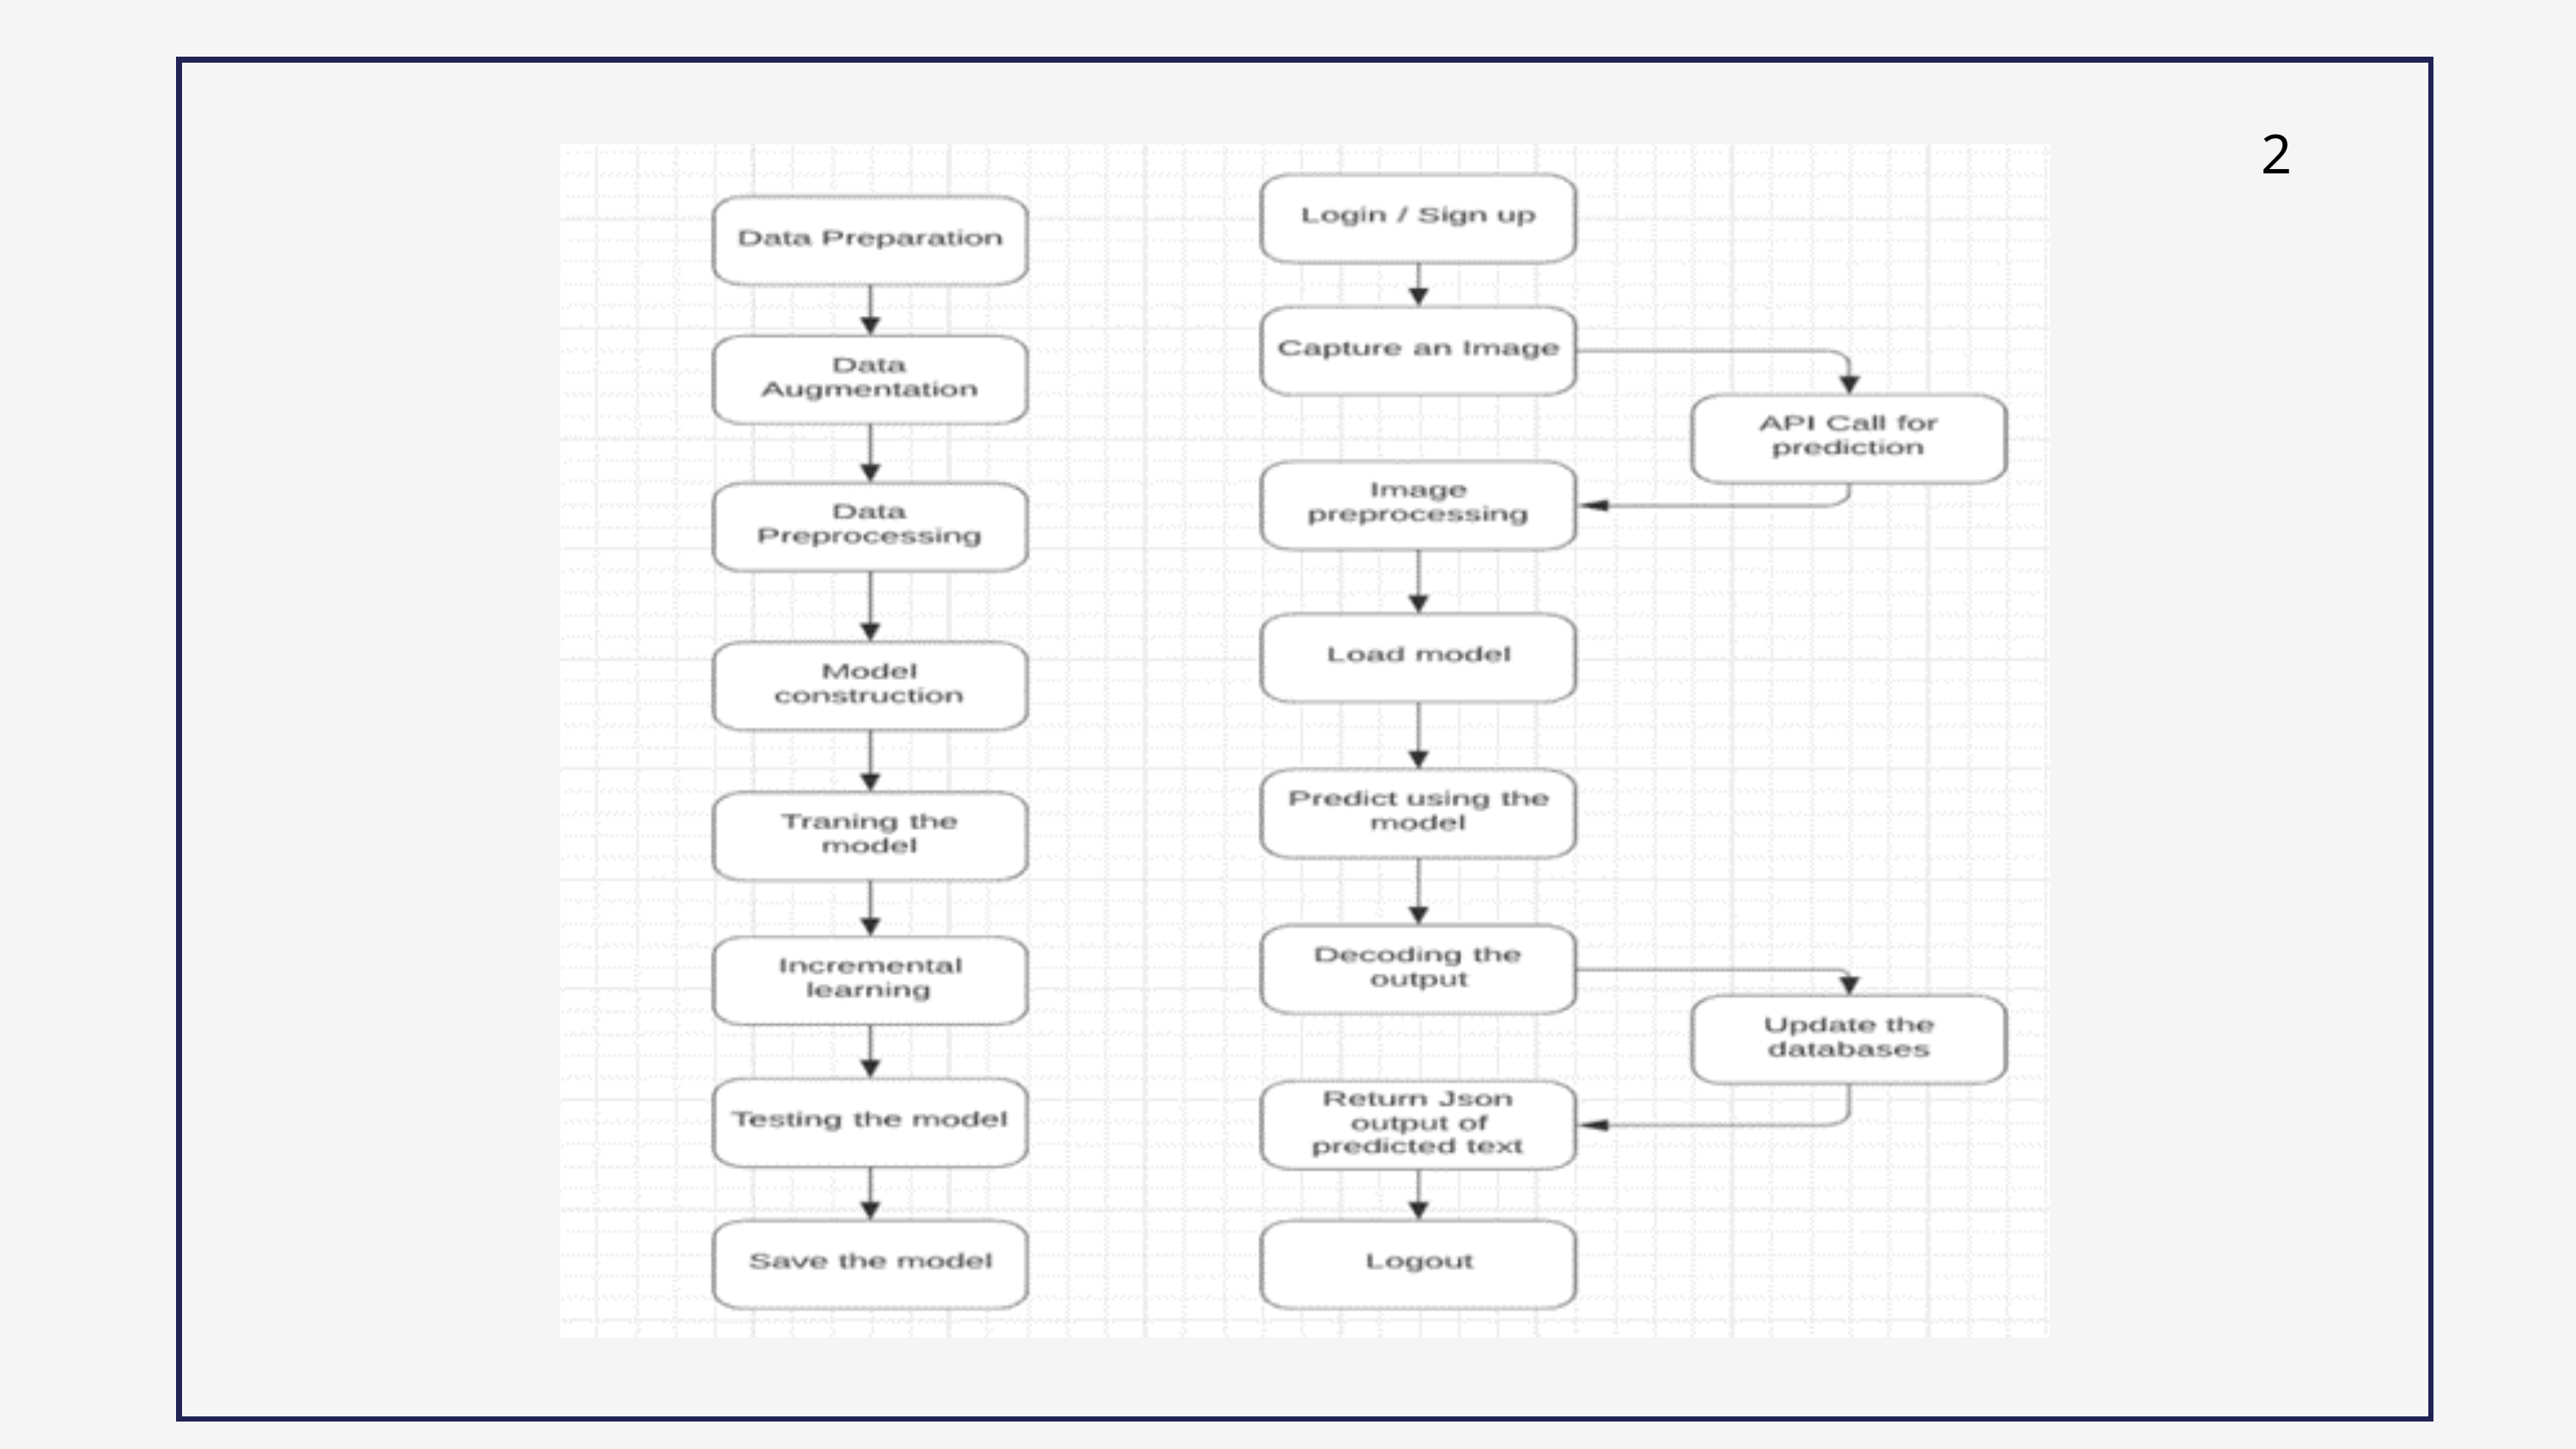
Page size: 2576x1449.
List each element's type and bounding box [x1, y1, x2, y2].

text_box [179, 59, 2432, 1420]
